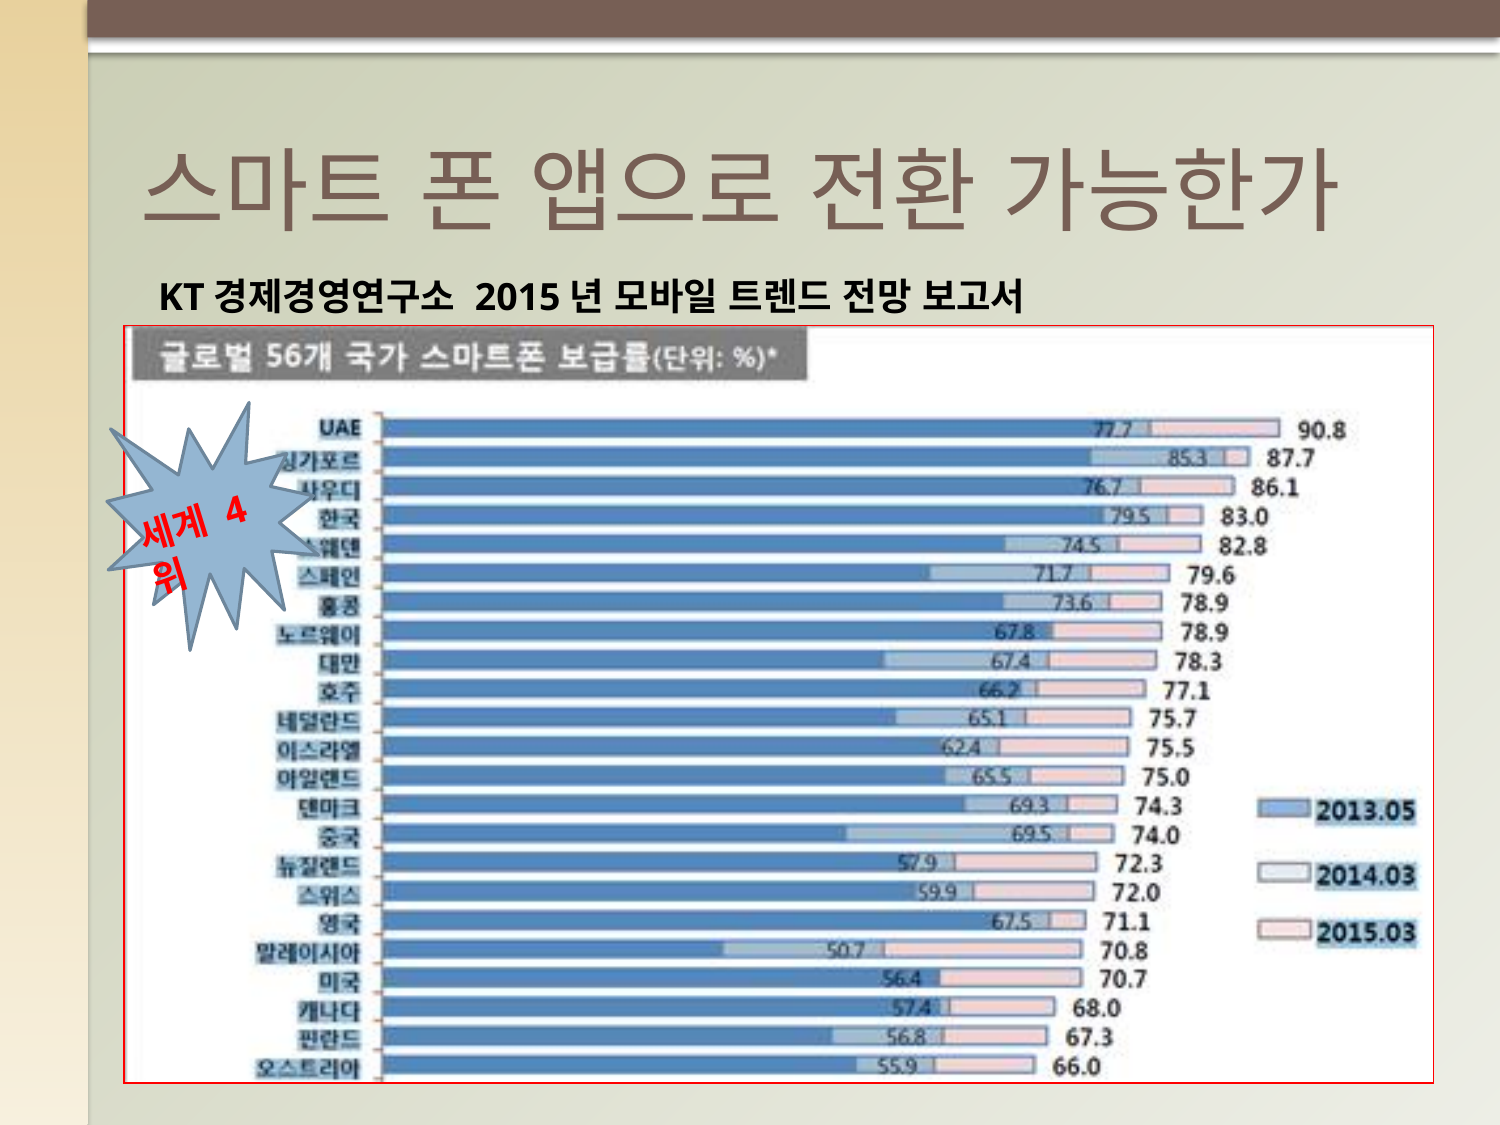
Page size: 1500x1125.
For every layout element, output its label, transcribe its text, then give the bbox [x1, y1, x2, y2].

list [124, 325, 1434, 1083]
text_box [105, 496, 118, 514]
text_box [109, 427, 118, 443]
text_box [106, 558, 118, 572]
text_box KT경제경영연구소 2015년 모바일 트렌드 전망 보고서 [143, 265, 1128, 325]
title 스마트 폰 앱으로 전환 가능한가 [124, 62, 1483, 251]
